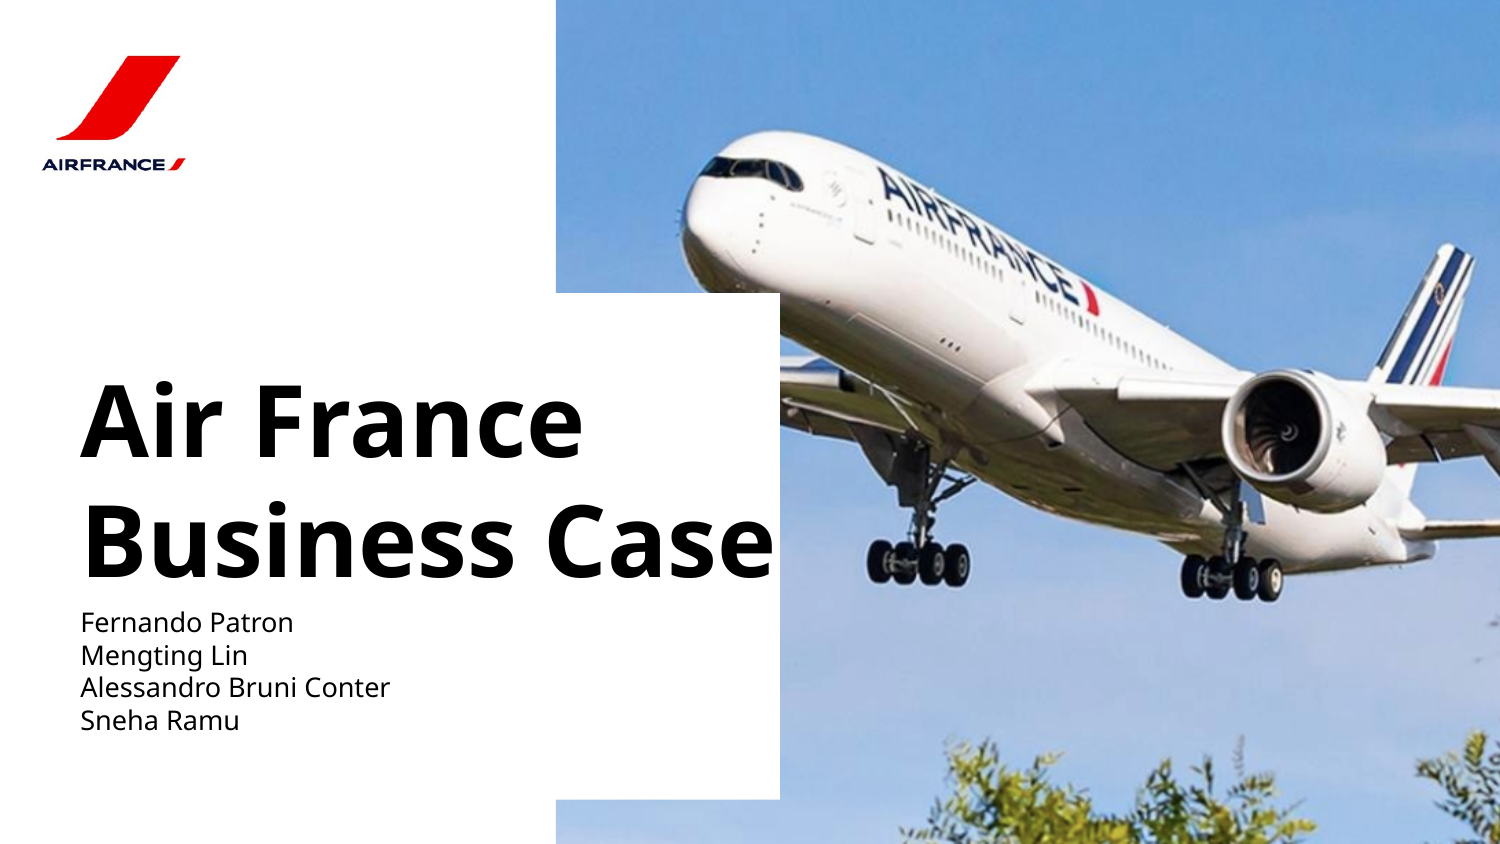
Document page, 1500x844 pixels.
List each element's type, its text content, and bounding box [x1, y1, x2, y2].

subtitle Fernando Patron Mengting Lin Alessandro Bruni Conter Sneha Ramu [65, 633, 460, 751]
picture [0, 0, 227, 227]
text_box [52, 293, 550, 800]
picture [555, 0, 1500, 844]
title Air France Business Case [65, 320, 550, 613]
